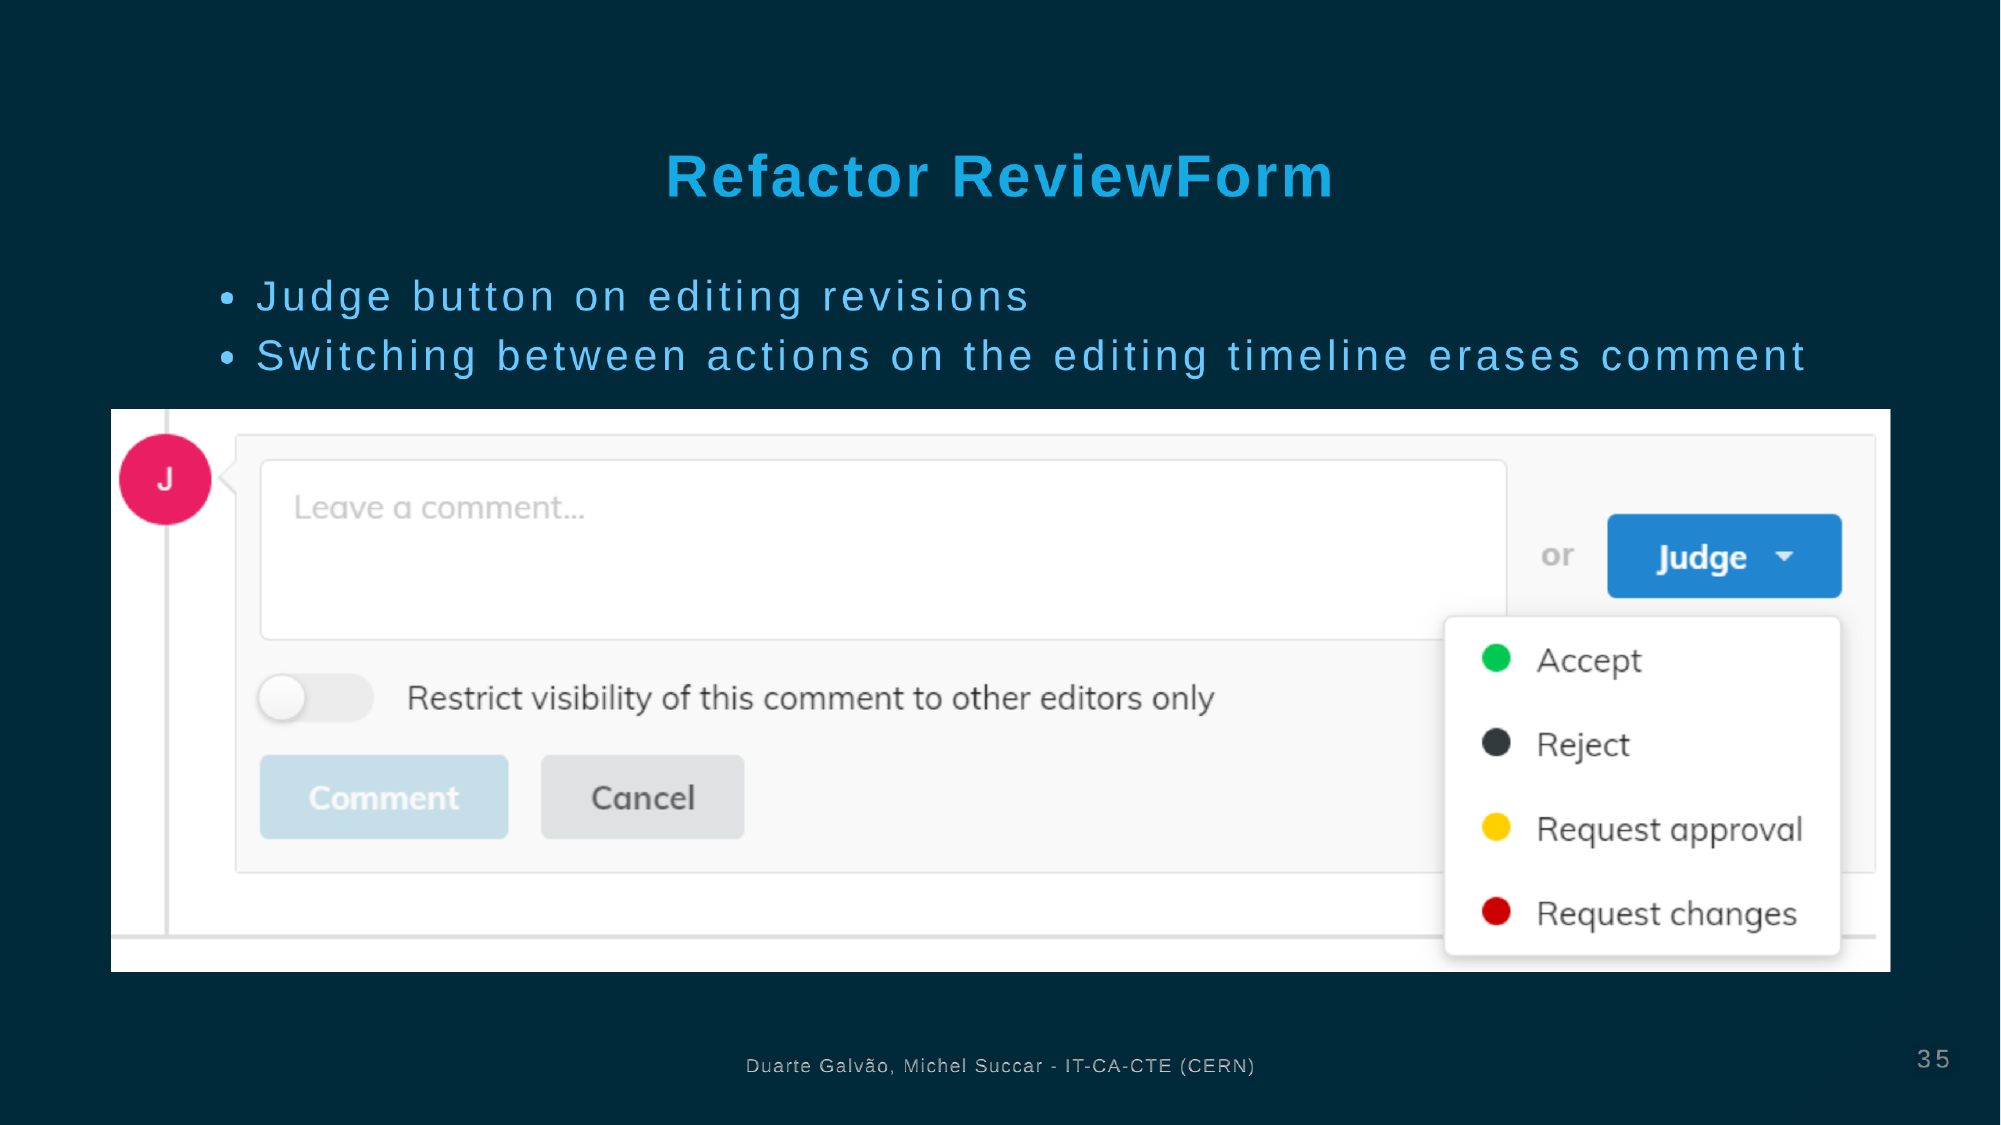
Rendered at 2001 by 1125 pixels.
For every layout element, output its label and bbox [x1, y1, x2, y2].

picture [1767, 348, 1771, 369]
picture [923, 348, 927, 369]
picture [343, 289, 359, 319]
picture [666, 348, 670, 369]
picture [1506, 348, 1523, 370]
picture [878, 1061, 886, 1072]
picture [427, 348, 431, 369]
picture [1295, 165, 1312, 195]
picture [1259, 166, 1267, 195]
picture [456, 289, 460, 310]
picture [845, 158, 861, 196]
picture [670, 157, 704, 195]
picture [384, 340, 389, 369]
picture [358, 347, 374, 370]
picture [606, 289, 610, 310]
picture [928, 1065, 934, 1072]
picture [608, 347, 626, 370]
picture [977, 1063, 986, 1072]
picture [534, 289, 539, 310]
picture [391, 347, 401, 369]
picture [912, 288, 929, 310]
picture [312, 288, 325, 310]
picture [285, 289, 297, 310]
picture [1478, 347, 1497, 370]
picture [1561, 348, 1577, 370]
picture [1056, 347, 1074, 370]
picture [1919, 1061, 1929, 1067]
picture [1313, 165, 1329, 195]
picture [774, 165, 803, 196]
picture [965, 343, 975, 370]
picture [259, 341, 282, 370]
picture [613, 288, 623, 310]
picture [1919, 1050, 1929, 1056]
picture [829, 347, 841, 369]
picture [678, 288, 691, 310]
picture [671, 347, 682, 369]
picture [810, 165, 836, 196]
picture [1218, 165, 1248, 196]
picture [1698, 348, 1702, 369]
picture [1603, 347, 1620, 370]
picture [1658, 348, 1662, 369]
picture [824, 348, 828, 369]
picture [893, 347, 912, 370]
picture [952, 288, 971, 310]
picture [1205, 1058, 1214, 1071]
picture [1128, 166, 1170, 195]
picture [911, 166, 918, 195]
picture [984, 340, 1001, 369]
picture [504, 288, 522, 310]
picture [802, 1061, 809, 1072]
picture [571, 348, 600, 369]
picture [775, 1061, 782, 1071]
picture [715, 165, 741, 196]
picture [752, 289, 757, 310]
picture [1009, 288, 1025, 310]
picture [486, 284, 496, 310]
picture [1937, 1050, 1947, 1059]
picture [258, 282, 274, 310]
picture [1185, 348, 1198, 370]
picture [1187, 348, 1203, 379]
picture [1286, 166, 1293, 195]
picture [222, 352, 232, 363]
picture [555, 344, 564, 370]
picture [1147, 1058, 1156, 1071]
picture [869, 165, 899, 196]
picture [1011, 347, 1030, 370]
picture [112, 410, 1890, 971]
picture [444, 289, 454, 310]
picture [527, 347, 546, 370]
picture [759, 288, 769, 310]
picture [1084, 348, 1096, 370]
picture [1132, 1058, 1140, 1063]
picture [433, 347, 443, 369]
picture [1307, 365, 1319, 370]
picture [340, 343, 350, 370]
picture [1164, 347, 1175, 369]
picture [1431, 347, 1449, 370]
picture [415, 280, 433, 310]
picture [1268, 165, 1275, 171]
picture [867, 1058, 874, 1072]
picture [1664, 347, 1675, 369]
picture [1629, 347, 1648, 370]
picture [794, 347, 813, 370]
picture [928, 347, 939, 369]
picture [222, 293, 232, 303]
picture [469, 284, 479, 310]
picture [1093, 165, 1119, 196]
picture [837, 1061, 844, 1072]
picture [1359, 348, 1363, 369]
picture [738, 347, 754, 370]
picture [540, 288, 550, 310]
picture [1262, 348, 1266, 369]
picture [1036, 166, 1065, 195]
picture [1160, 1058, 1170, 1071]
picture [500, 340, 518, 370]
picture [1096, 340, 1102, 369]
picture [822, 1065, 832, 1072]
picture [298, 289, 302, 310]
picture [780, 288, 792, 310]
picture [843, 288, 862, 310]
picture [1125, 343, 1135, 370]
picture [1158, 348, 1163, 369]
picture [750, 155, 766, 195]
picture [1386, 347, 1405, 370]
picture [1189, 1058, 1199, 1072]
picture [1364, 347, 1376, 369]
picture [1229, 343, 1239, 370]
picture [1717, 348, 1727, 369]
picture [1737, 347, 1756, 370]
picture [782, 289, 798, 319]
picture [1772, 347, 1784, 369]
picture [826, 289, 830, 310]
picture [326, 280, 331, 310]
picture [951, 1061, 959, 1069]
picture [991, 1063, 998, 1072]
picture [1533, 347, 1551, 370]
picture [1793, 343, 1803, 370]
picture [454, 348, 466, 370]
picture [636, 347, 655, 370]
picture [709, 347, 729, 370]
picture [1025, 1061, 1032, 1071]
picture [1704, 347, 1715, 369]
picture [720, 284, 730, 310]
picture [341, 288, 353, 310]
picture [692, 280, 697, 310]
picture [1180, 157, 1208, 195]
picture [369, 288, 388, 310]
picture [981, 289, 987, 310]
picture [956, 157, 990, 195]
picture [290, 348, 318, 369]
picture [1677, 347, 1687, 369]
picture [577, 288, 596, 310]
picture [762, 344, 772, 370]
picture [1460, 347, 1470, 369]
picture [988, 288, 998, 310]
picture [871, 289, 889, 310]
picture [1075, 166, 1081, 195]
picture [1001, 165, 1027, 196]
picture [1281, 347, 1291, 369]
picture [650, 288, 669, 310]
picture [1301, 347, 1320, 368]
picture [456, 348, 472, 379]
picture [851, 348, 867, 370]
picture [1268, 347, 1279, 369]
picture [939, 1059, 946, 1071]
